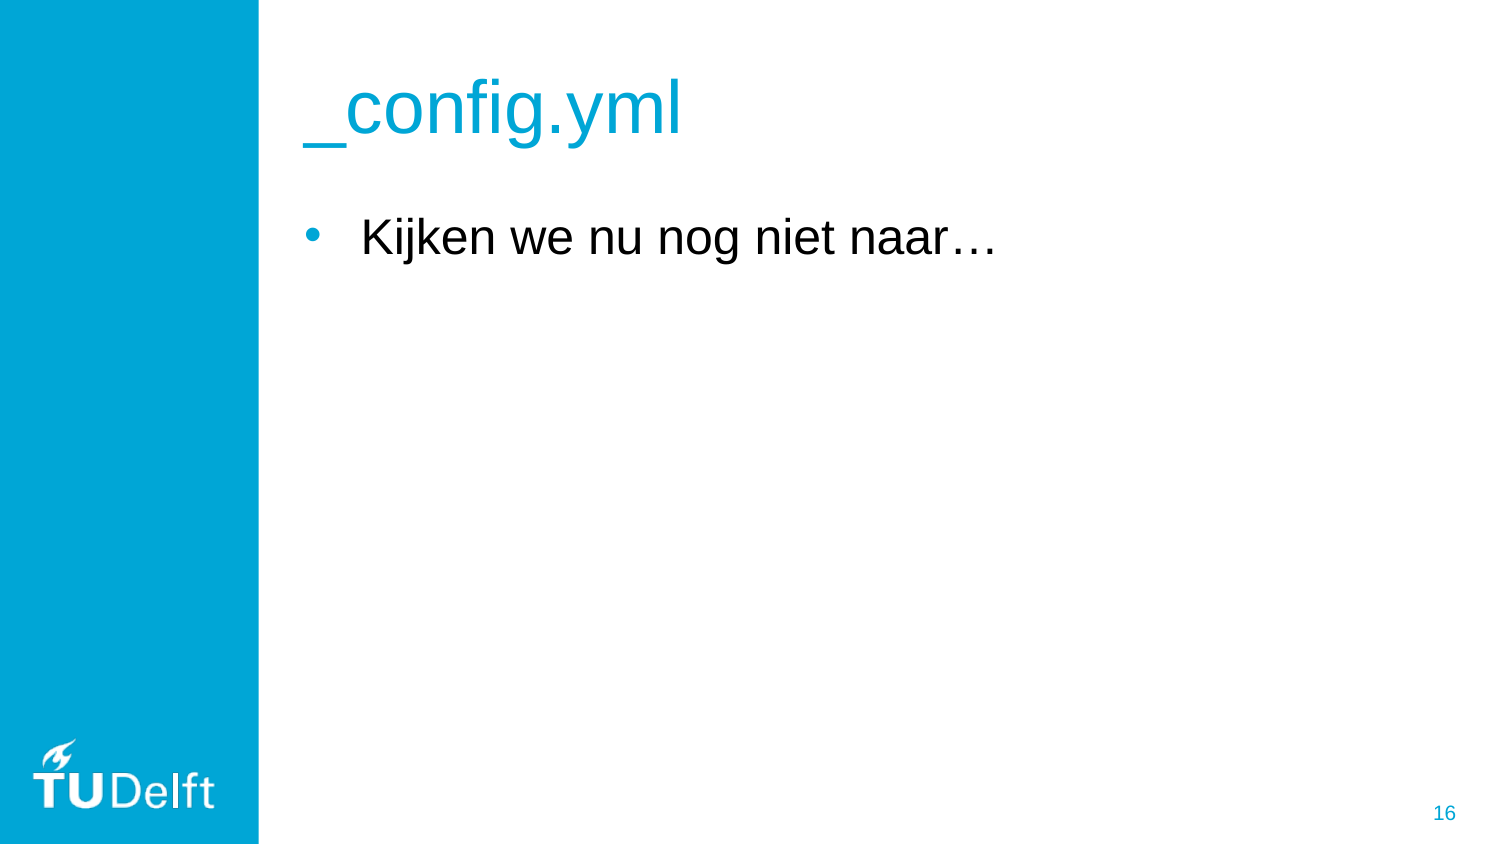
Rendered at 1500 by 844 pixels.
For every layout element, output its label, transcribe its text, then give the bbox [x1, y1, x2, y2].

list Kijken we nu nog niet naar… [289, 196, 1455, 769]
title _config.yml [289, 33, 1455, 175]
